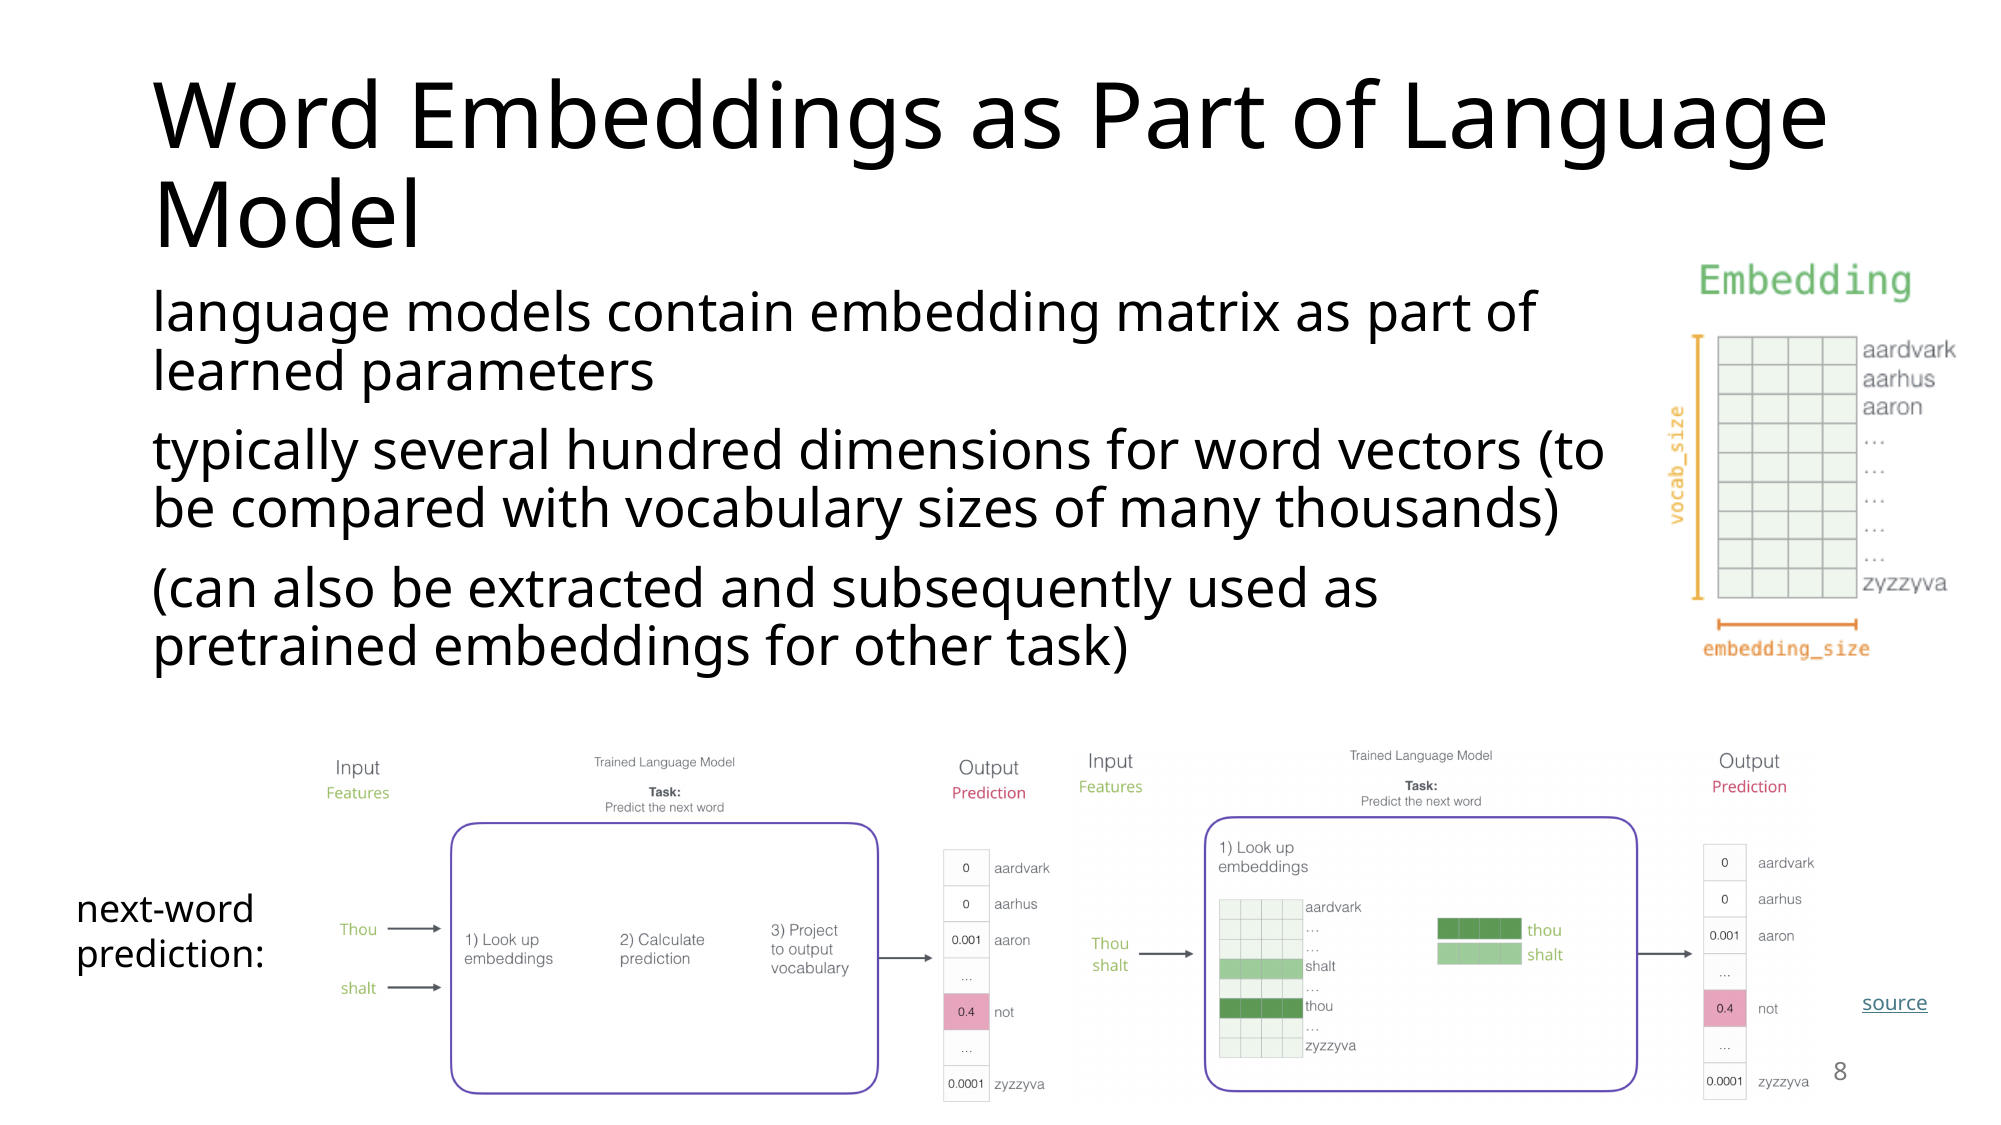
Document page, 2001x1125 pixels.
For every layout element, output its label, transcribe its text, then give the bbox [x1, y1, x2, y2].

text_box next-word prediction: [61, 877, 293, 983]
picture [323, 750, 1056, 1112]
title Word Embeddings as Part of Language Model [137, 59, 1863, 277]
list language models contain embedding matrix as part of learned parameters typically several hundred dimensions for word vectors (to be compared with vocabulary sizes of many thousands) (can also be extracted and subsequently used as pretrained embeddings for other task) [137, 277, 1655, 743]
picture [1653, 253, 1965, 672]
text_box source [1847, 981, 1943, 1025]
picture [1069, 750, 1821, 1112]
slide_number 8 [1821, 1042, 1863, 1103]
